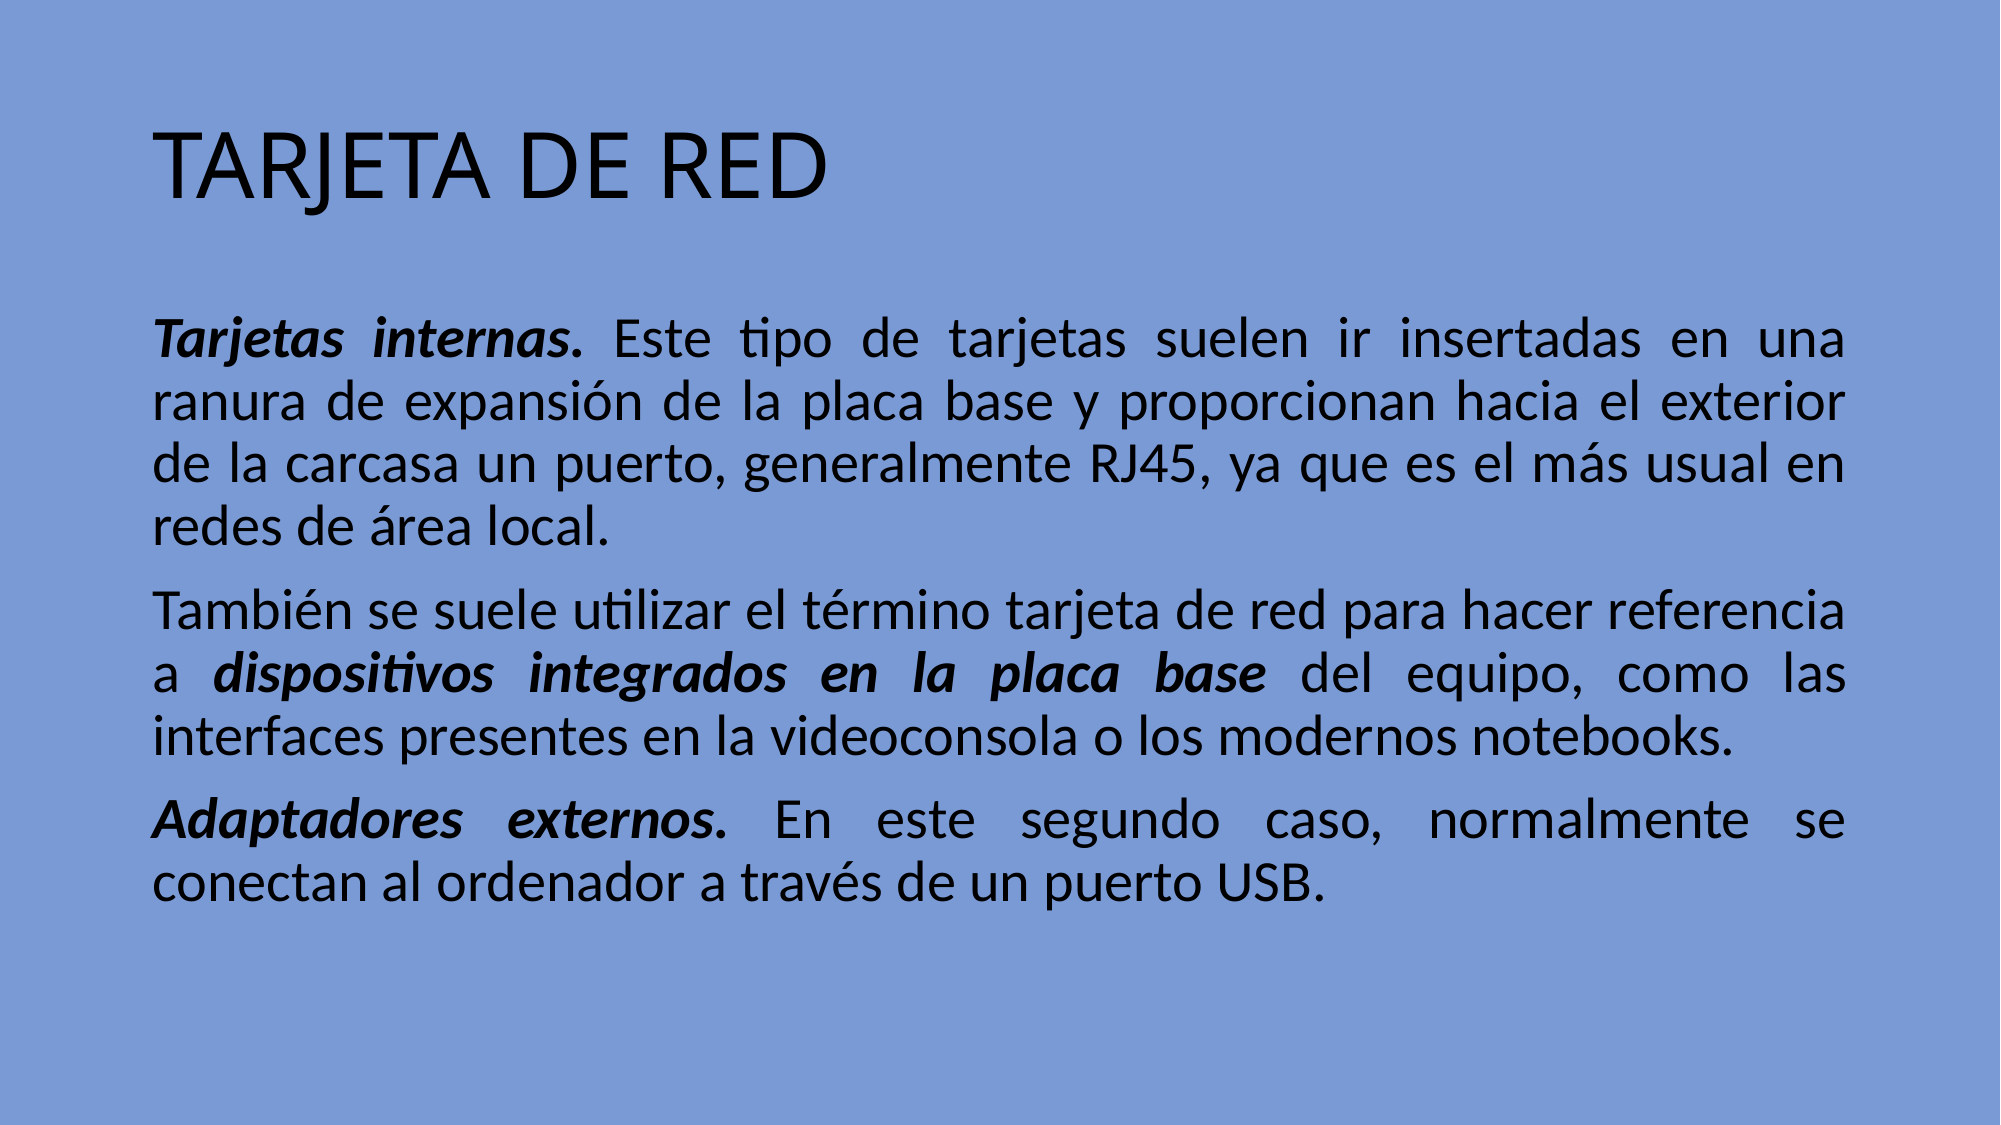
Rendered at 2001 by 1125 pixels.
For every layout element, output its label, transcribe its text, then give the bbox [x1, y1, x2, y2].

list Tarjetas internas. Este tipo de tarjetas suelen ir insertadas en una ranura de expansión de la placa base y proporcionan hacia el exterior de la carcasa un puerto, generalmente RJ45, ya que es el más usual en redes de área local. También se suele utilizar el término tarjeta de red para hacer referencia a dispositivos integrados en la placa base del equipo, como las interfaces presentes en la videoconsola o los modernos notebooks. Adaptadores externos. En este segundo caso, normalmente se conectan al ordenador a través de un puerto USB. [137, 299, 1863, 1014]
title TARJETA DE RED [137, 59, 1863, 278]
